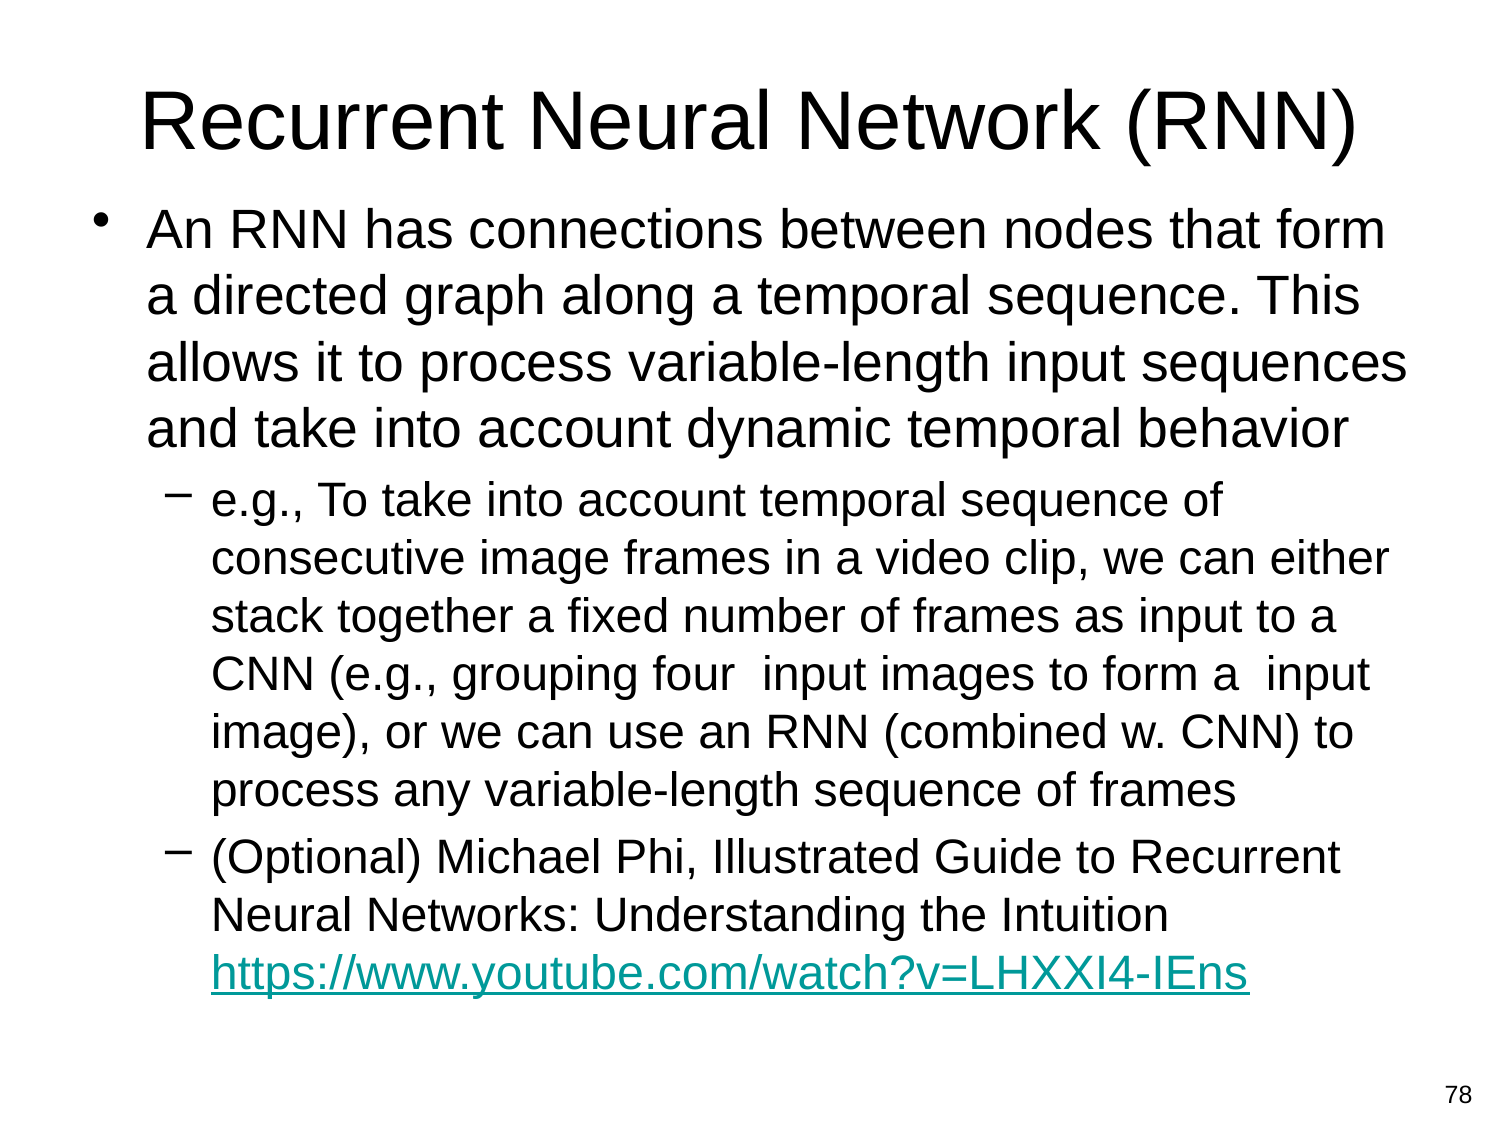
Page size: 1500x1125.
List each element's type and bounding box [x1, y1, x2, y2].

slide_number [1137, 1070, 1488, 1112]
title [74, 44, 1426, 188]
